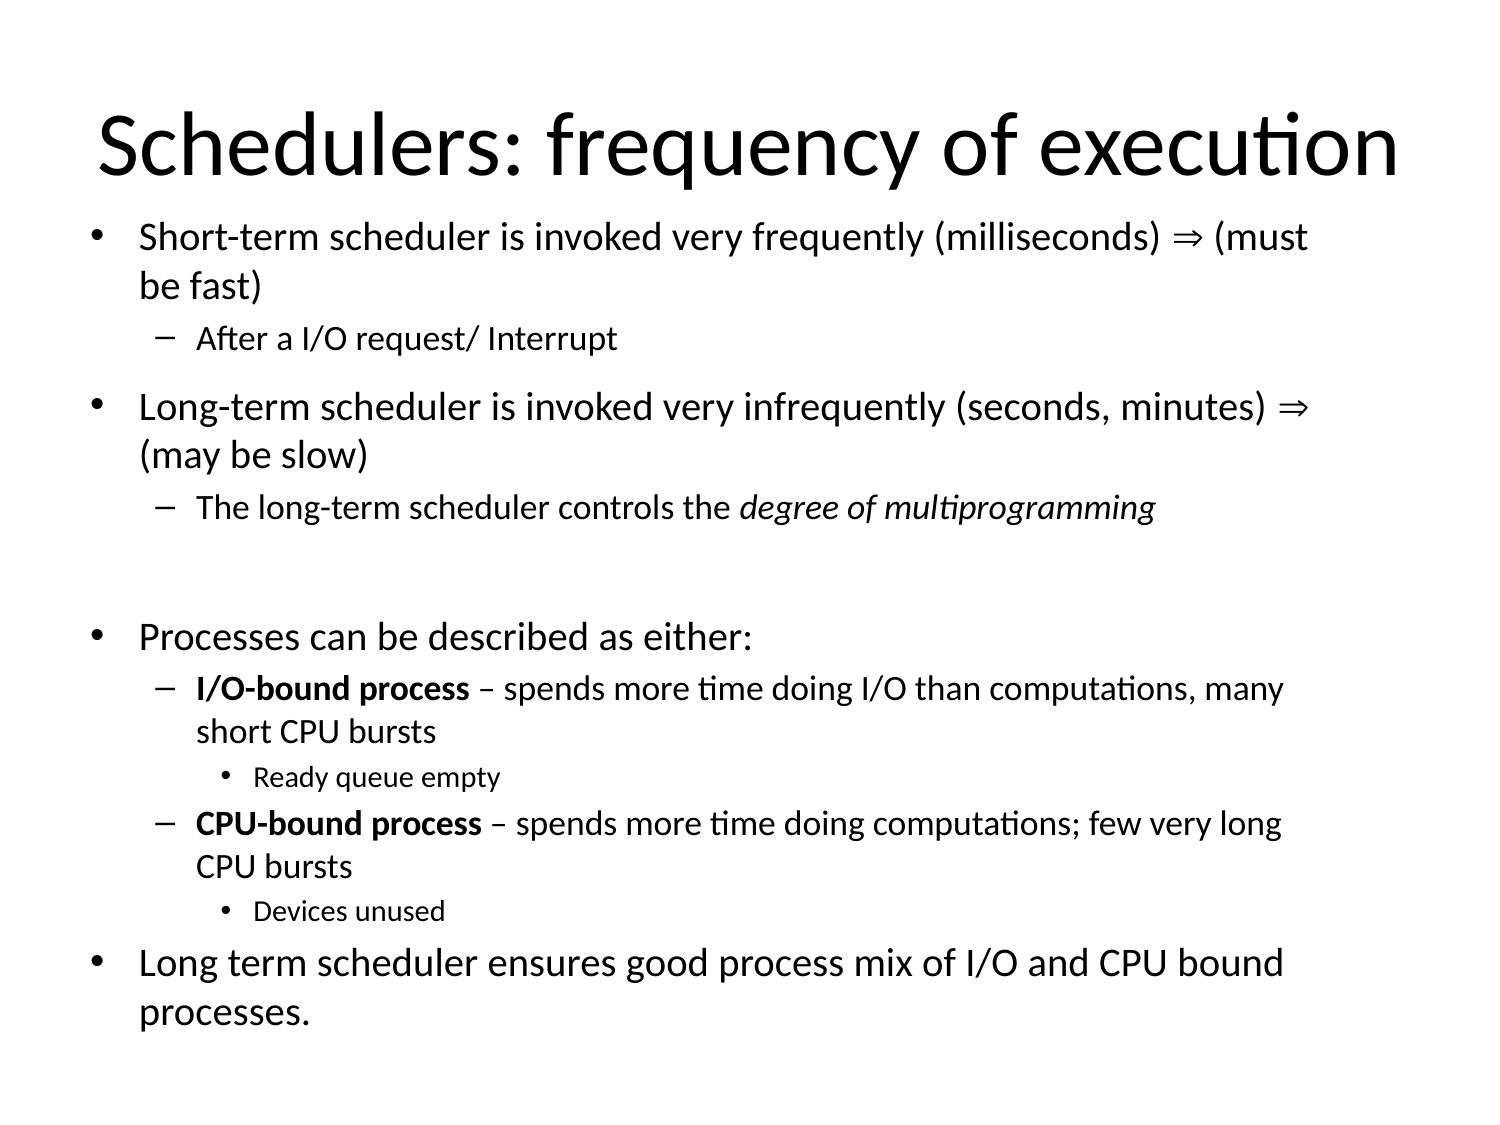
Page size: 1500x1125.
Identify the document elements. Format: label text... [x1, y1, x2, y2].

list Short-term scheduler is invoked very frequently (milliseconds)  (must be fast) After a I/O request/ Interrupt Long-term scheduler is invoked very infrequently (seconds, minutes)  (may be slow) The long-term scheduler controls the degree of multiprogramming Processes can be described as either: I/O-bound process – spends more time doing I/O than computations, many short CPU bursts Ready queue empty CPU-bound process – spends more time doing computations; few very long CPU bursts Devices unused Long term scheduler ensures good process mix of I/O and CPU bound processes. [75, 202, 1344, 1050]
title Schedulers: frequency of execution [75, 45, 1425, 233]
